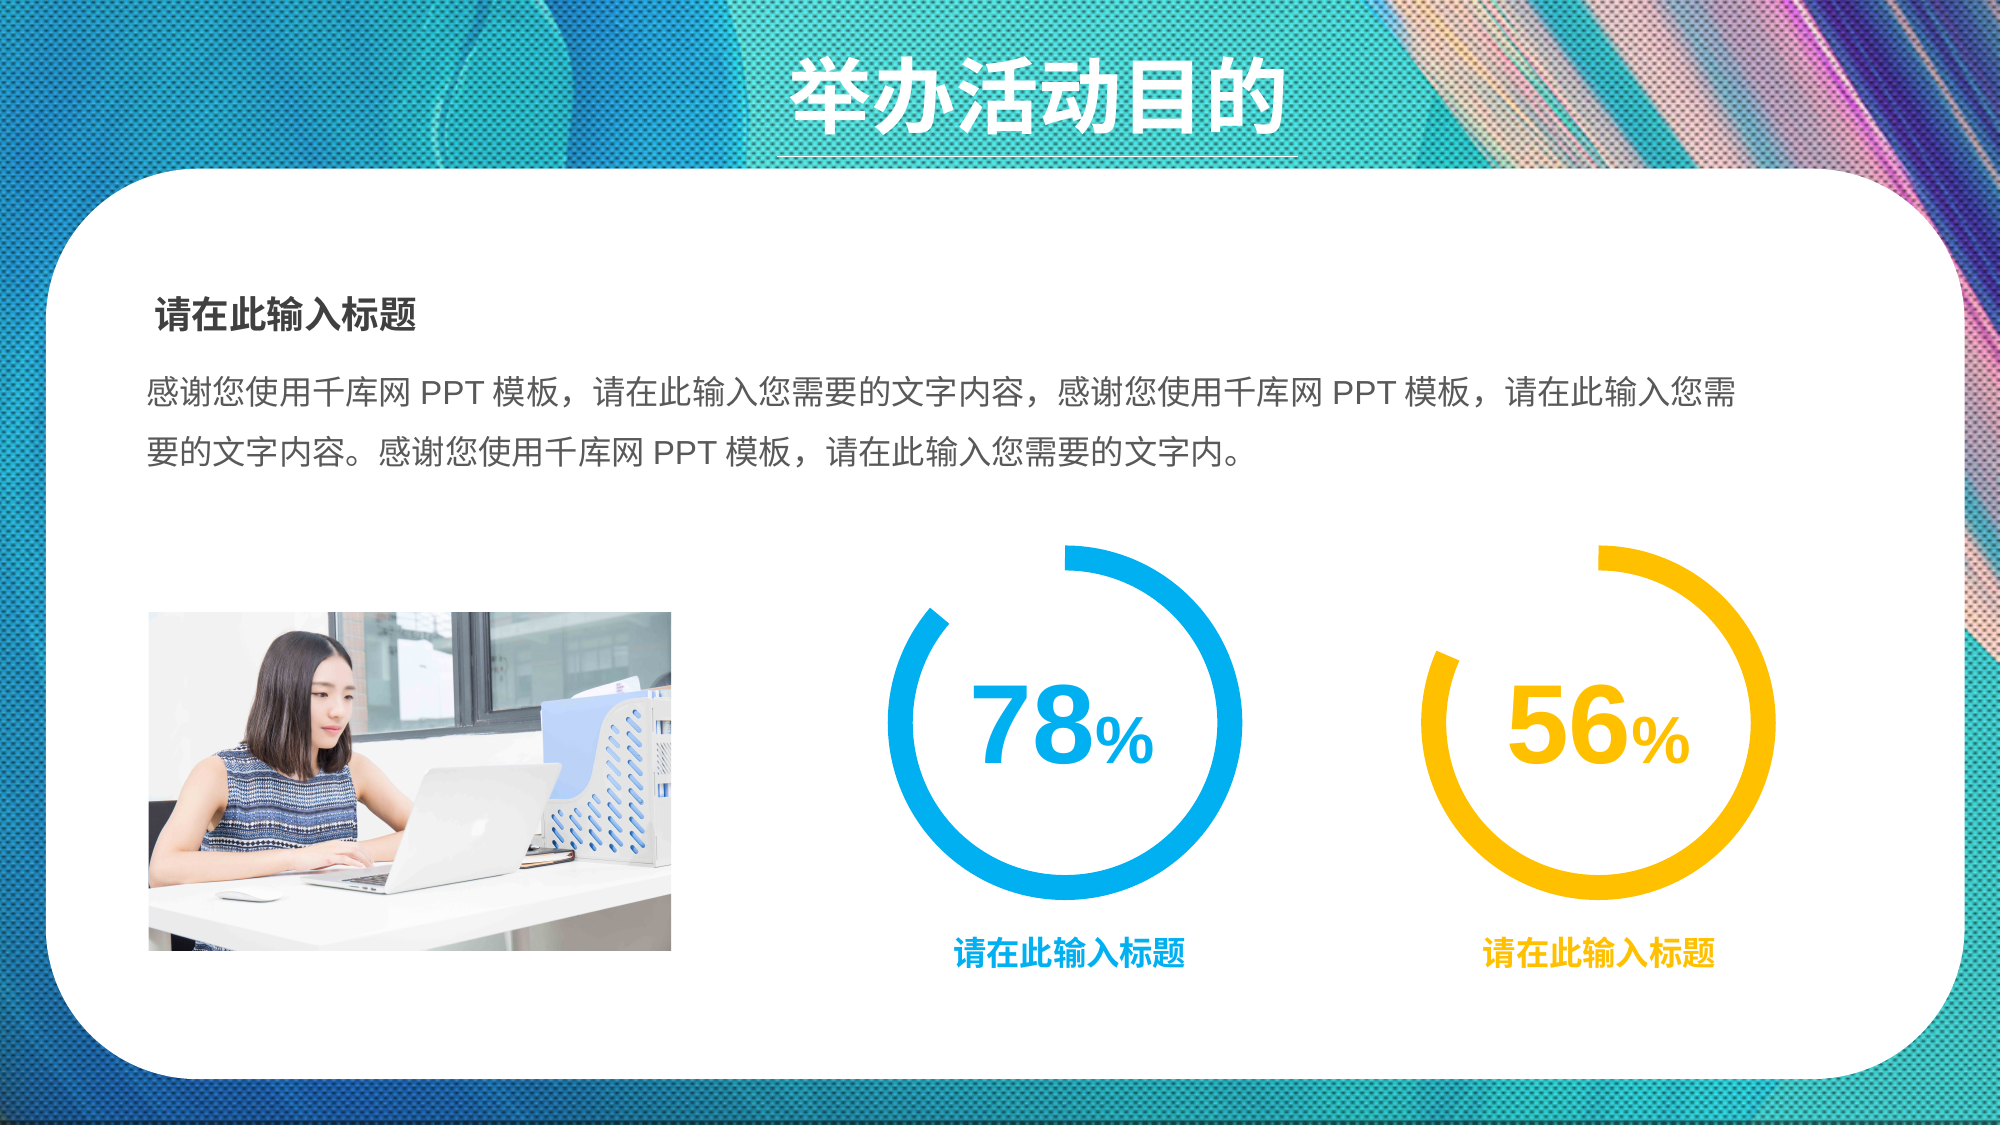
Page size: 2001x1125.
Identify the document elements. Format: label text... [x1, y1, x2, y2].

text_box 请在此输入标题 [139, 284, 432, 343]
text_box 举办活动目的 [774, 36, 1304, 152]
picture [0, 0, 2000, 1125]
text_box 56% [1491, 643, 1706, 794]
text_box [1433, 557, 1764, 889]
text_box 78% [955, 643, 1170, 794]
text_box 请在此输入标题 [1468, 925, 1731, 980]
text_box [899, 557, 1231, 889]
text_box 请在此输入标题 [938, 925, 1202, 980]
text_box 感谢您使用千库网PPT模板，请在此输入您需要的文字内容，感谢您使用千库网PPT模板，请在此输入您需要的文字内容。感谢您使用千库网PPT模板，请在此输入您需要的文字内。 [131, 343, 1766, 479]
text_box [148, 611, 672, 952]
